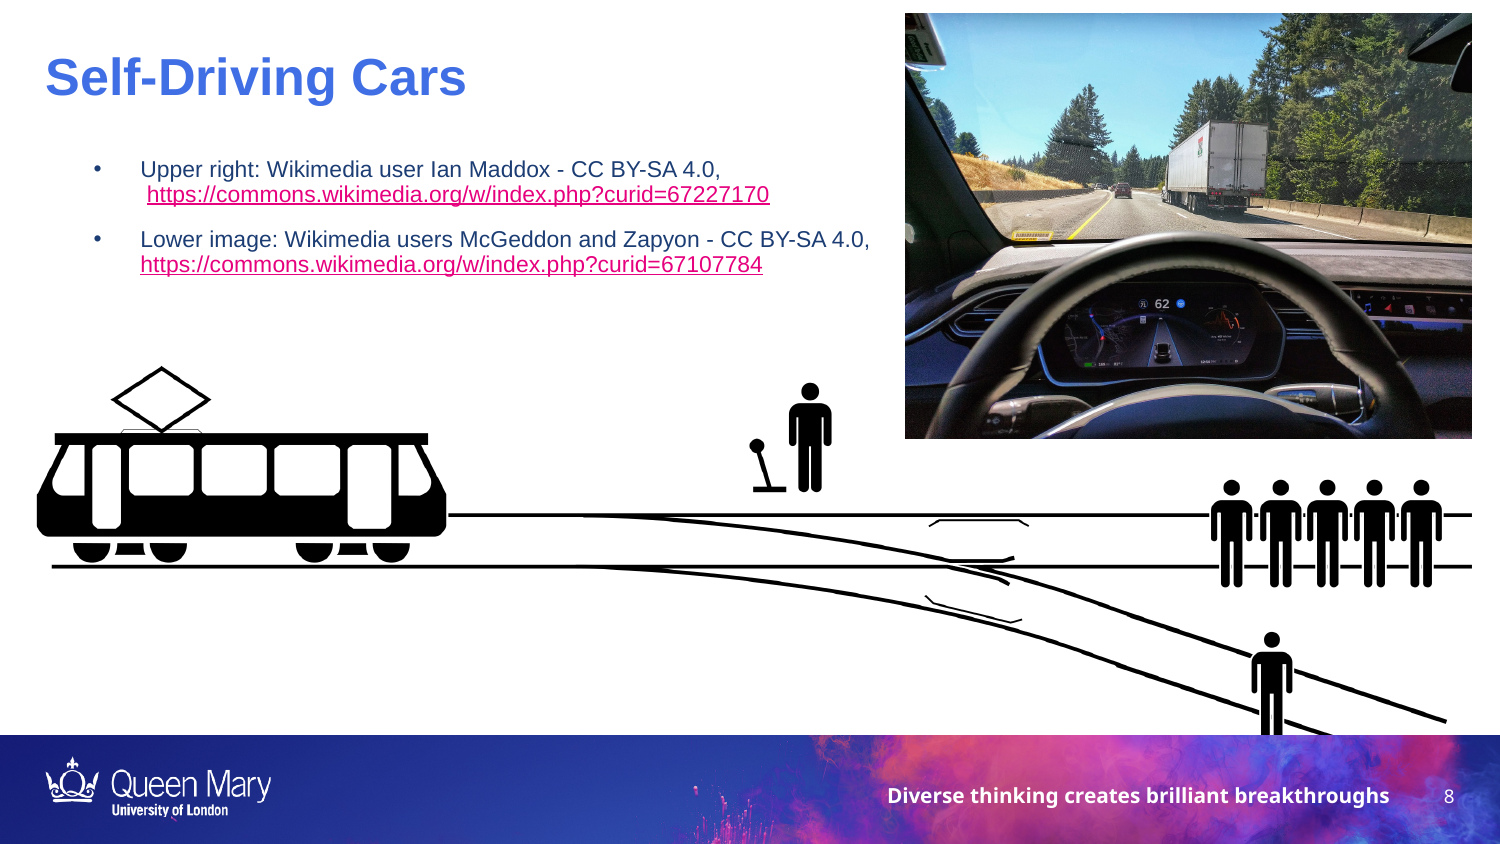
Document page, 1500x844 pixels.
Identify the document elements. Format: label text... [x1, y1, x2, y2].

picture [0, 13, 1500, 844]
list Self-Driving Cars [30, 43, 905, 214]
list Upper right: Wikimedia user Ian Maddox - CC BY-SA 4.0, https://commons.wikimedia.org/w/index.php?curid=67227170 Lower image: Wikimedia users McGeddon and Zapyon - CC BY-SA 4.0, https://commons.wikimedia.org/w/index.php?curid=67107784 [78, 150, 905, 331]
